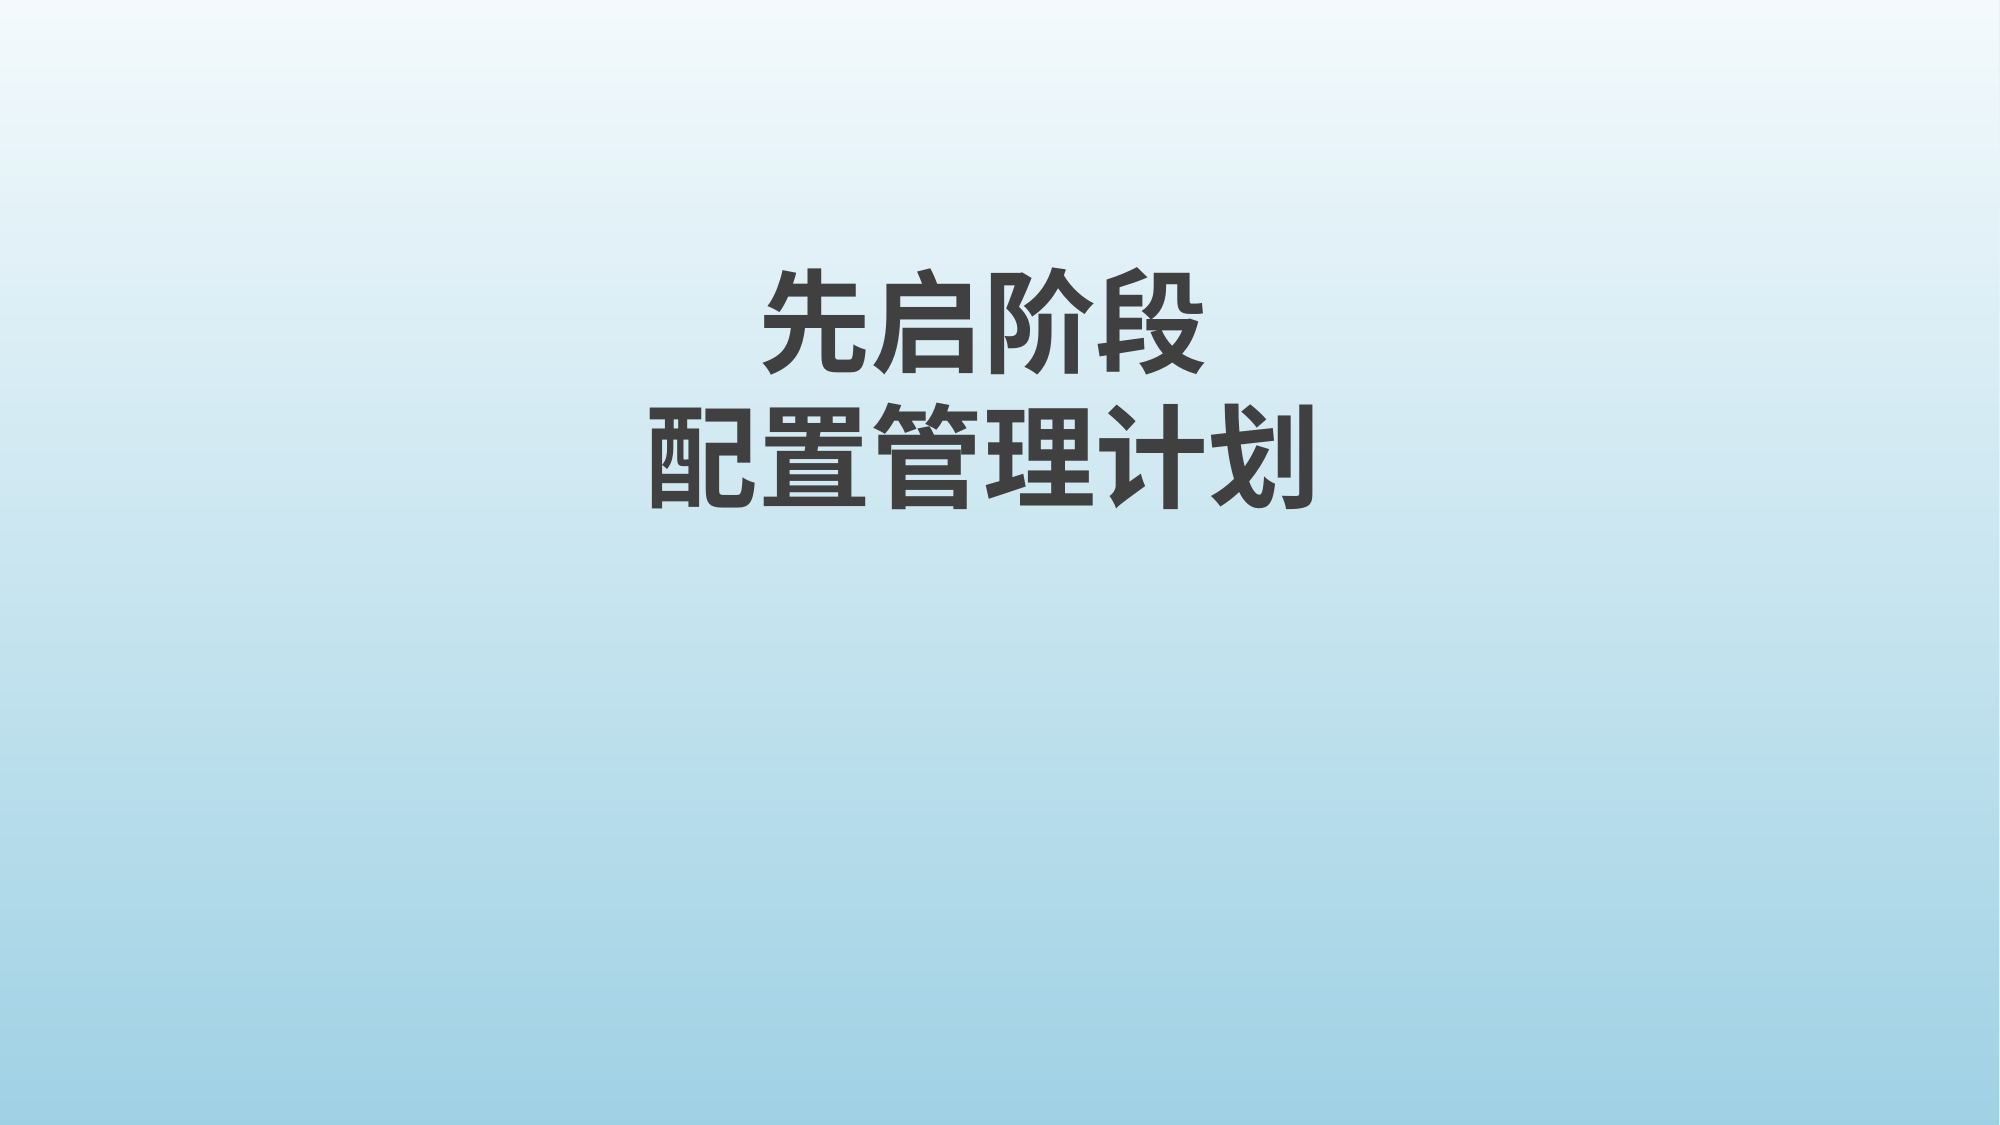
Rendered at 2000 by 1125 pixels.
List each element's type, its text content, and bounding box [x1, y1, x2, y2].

text_box 先启阶段 配置管理计划 [630, 244, 1336, 530]
